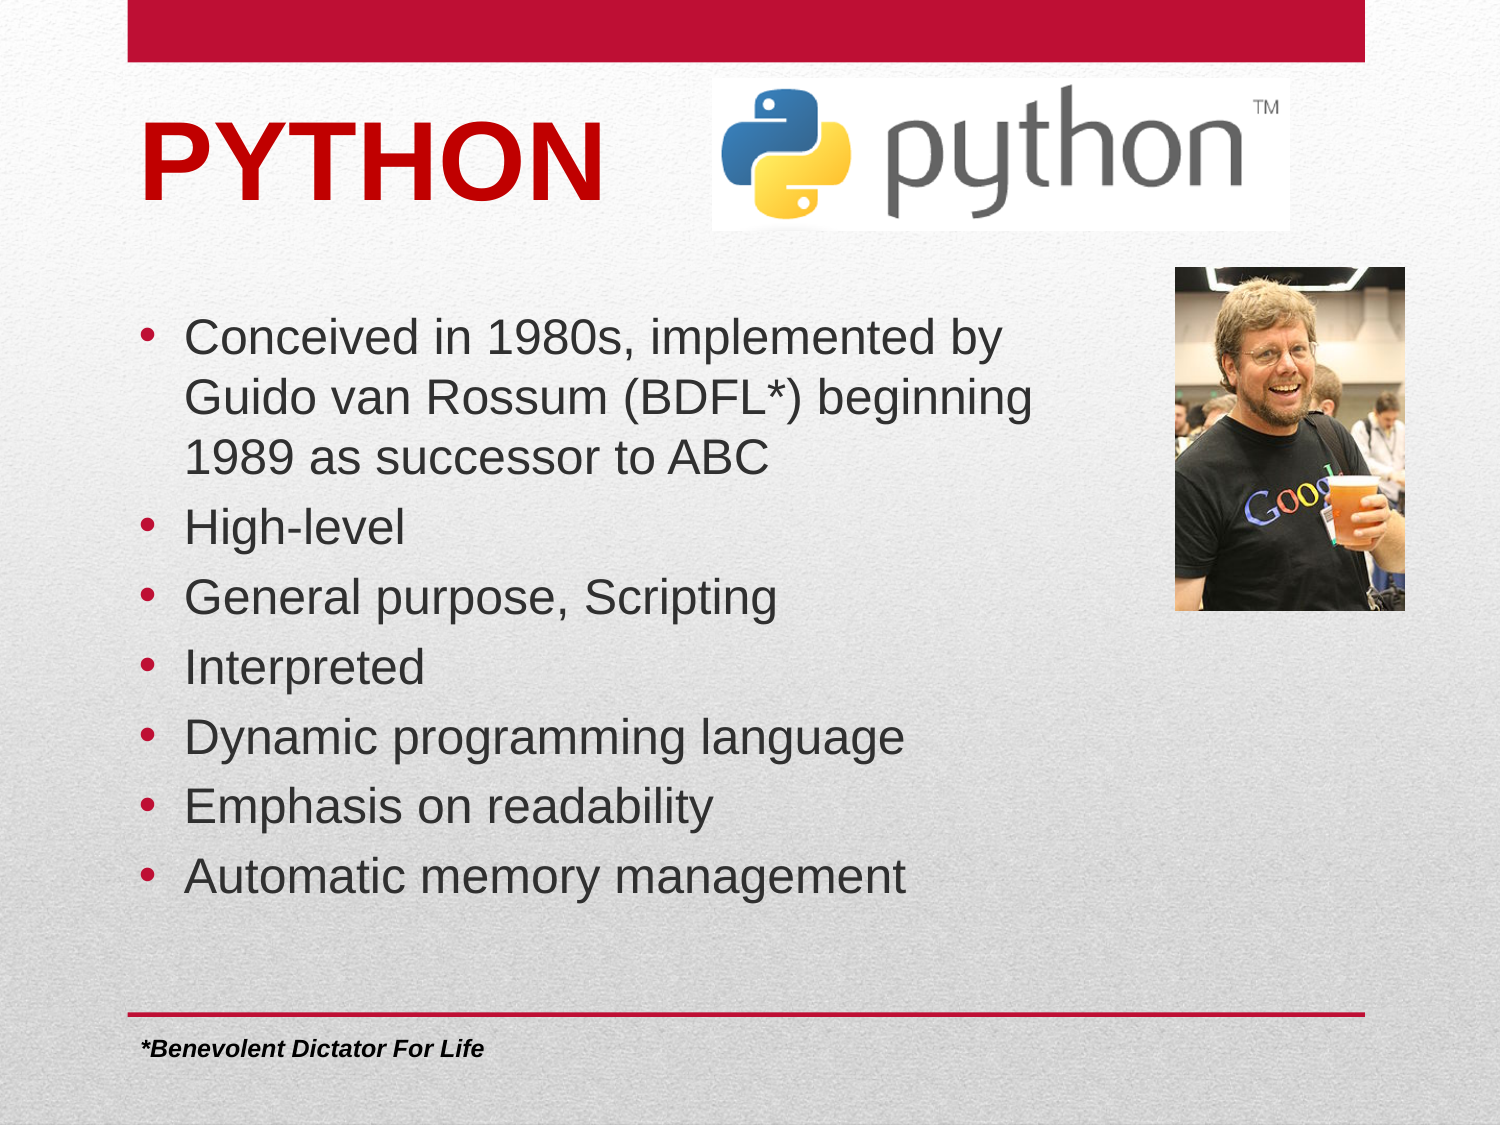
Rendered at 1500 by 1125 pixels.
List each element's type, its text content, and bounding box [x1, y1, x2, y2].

text_box *Benevolent Dictator For Life [125, 1025, 501, 1070]
list Conceived in 1980s, implemented by Guido van Rossum (BDFL*) beginning 1989 as successor to ABC High-level General purpose, Scripting Interpreted Dynamic programming language Emphasis on readability Automatic memory management [123, 290, 1164, 988]
picture [1174, 266, 1406, 612]
picture [711, 77, 1291, 231]
title PYTHON [123, 78, 711, 231]
